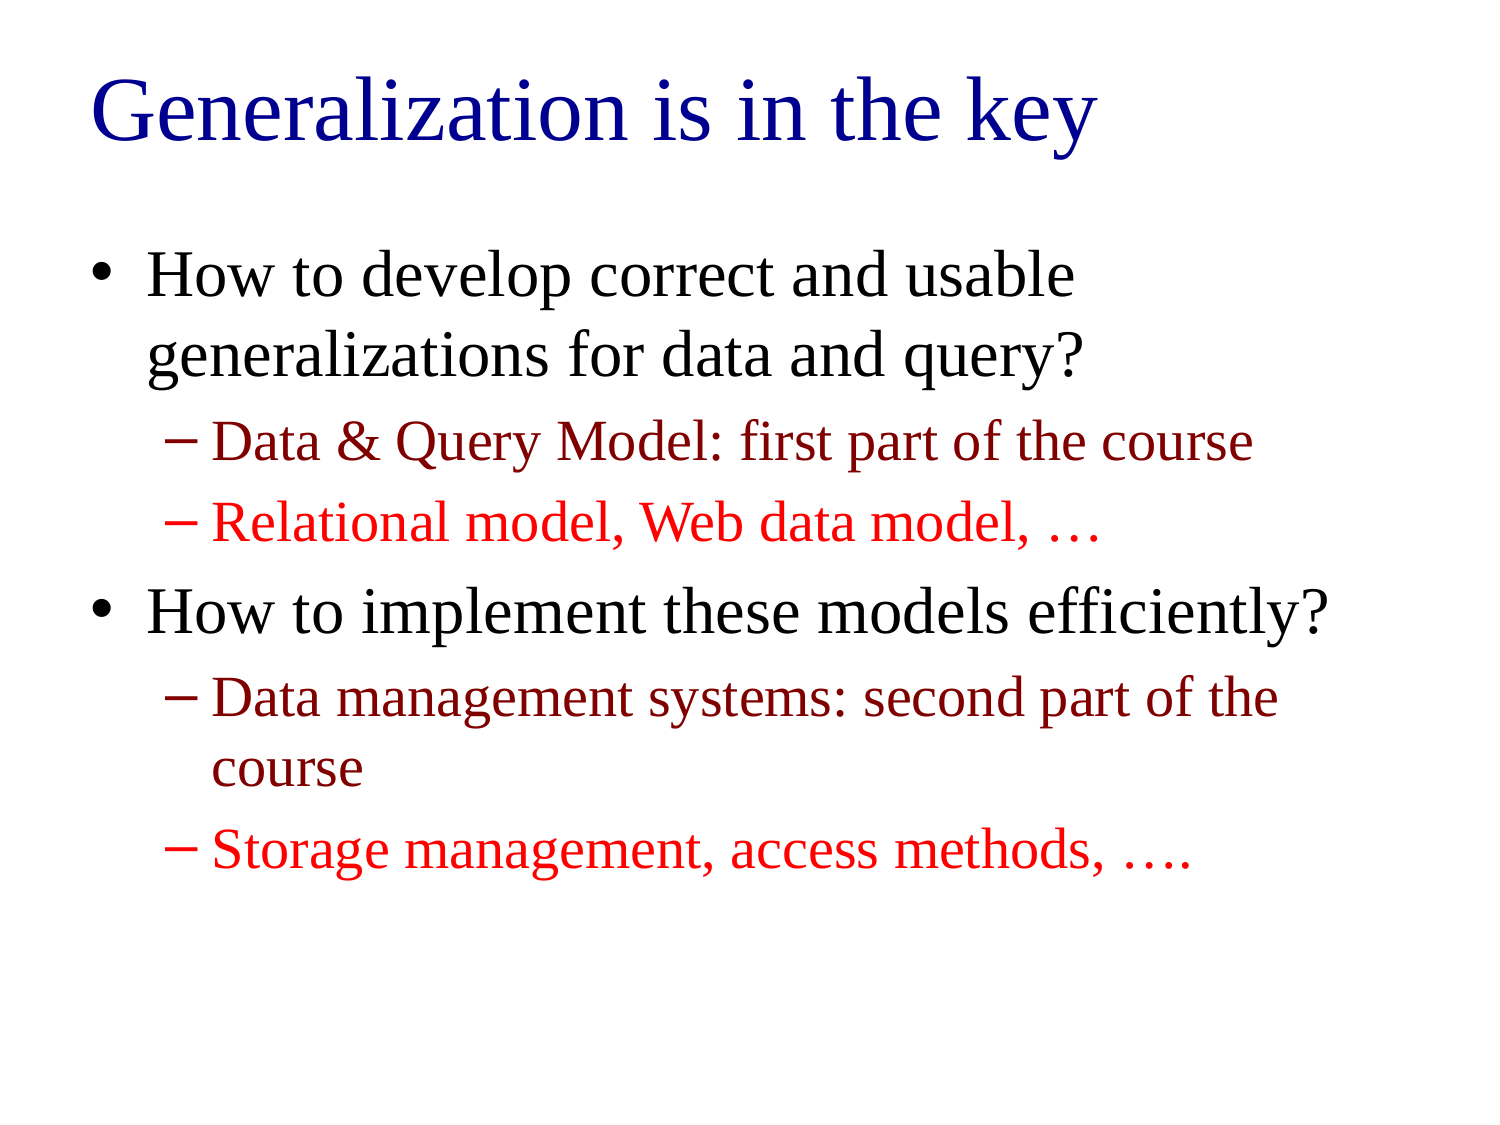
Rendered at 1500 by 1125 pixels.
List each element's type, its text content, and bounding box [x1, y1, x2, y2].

title Generalization is in the key [75, 25, 1425, 183]
list How to develop correct and usable generalizations for data and query? Data & Query Model: first part of the course Relational model, Web data model, … How to implement these models efficiently? Data management systems: second part of the course Storage management, access methods, …. [75, 222, 1453, 1085]
